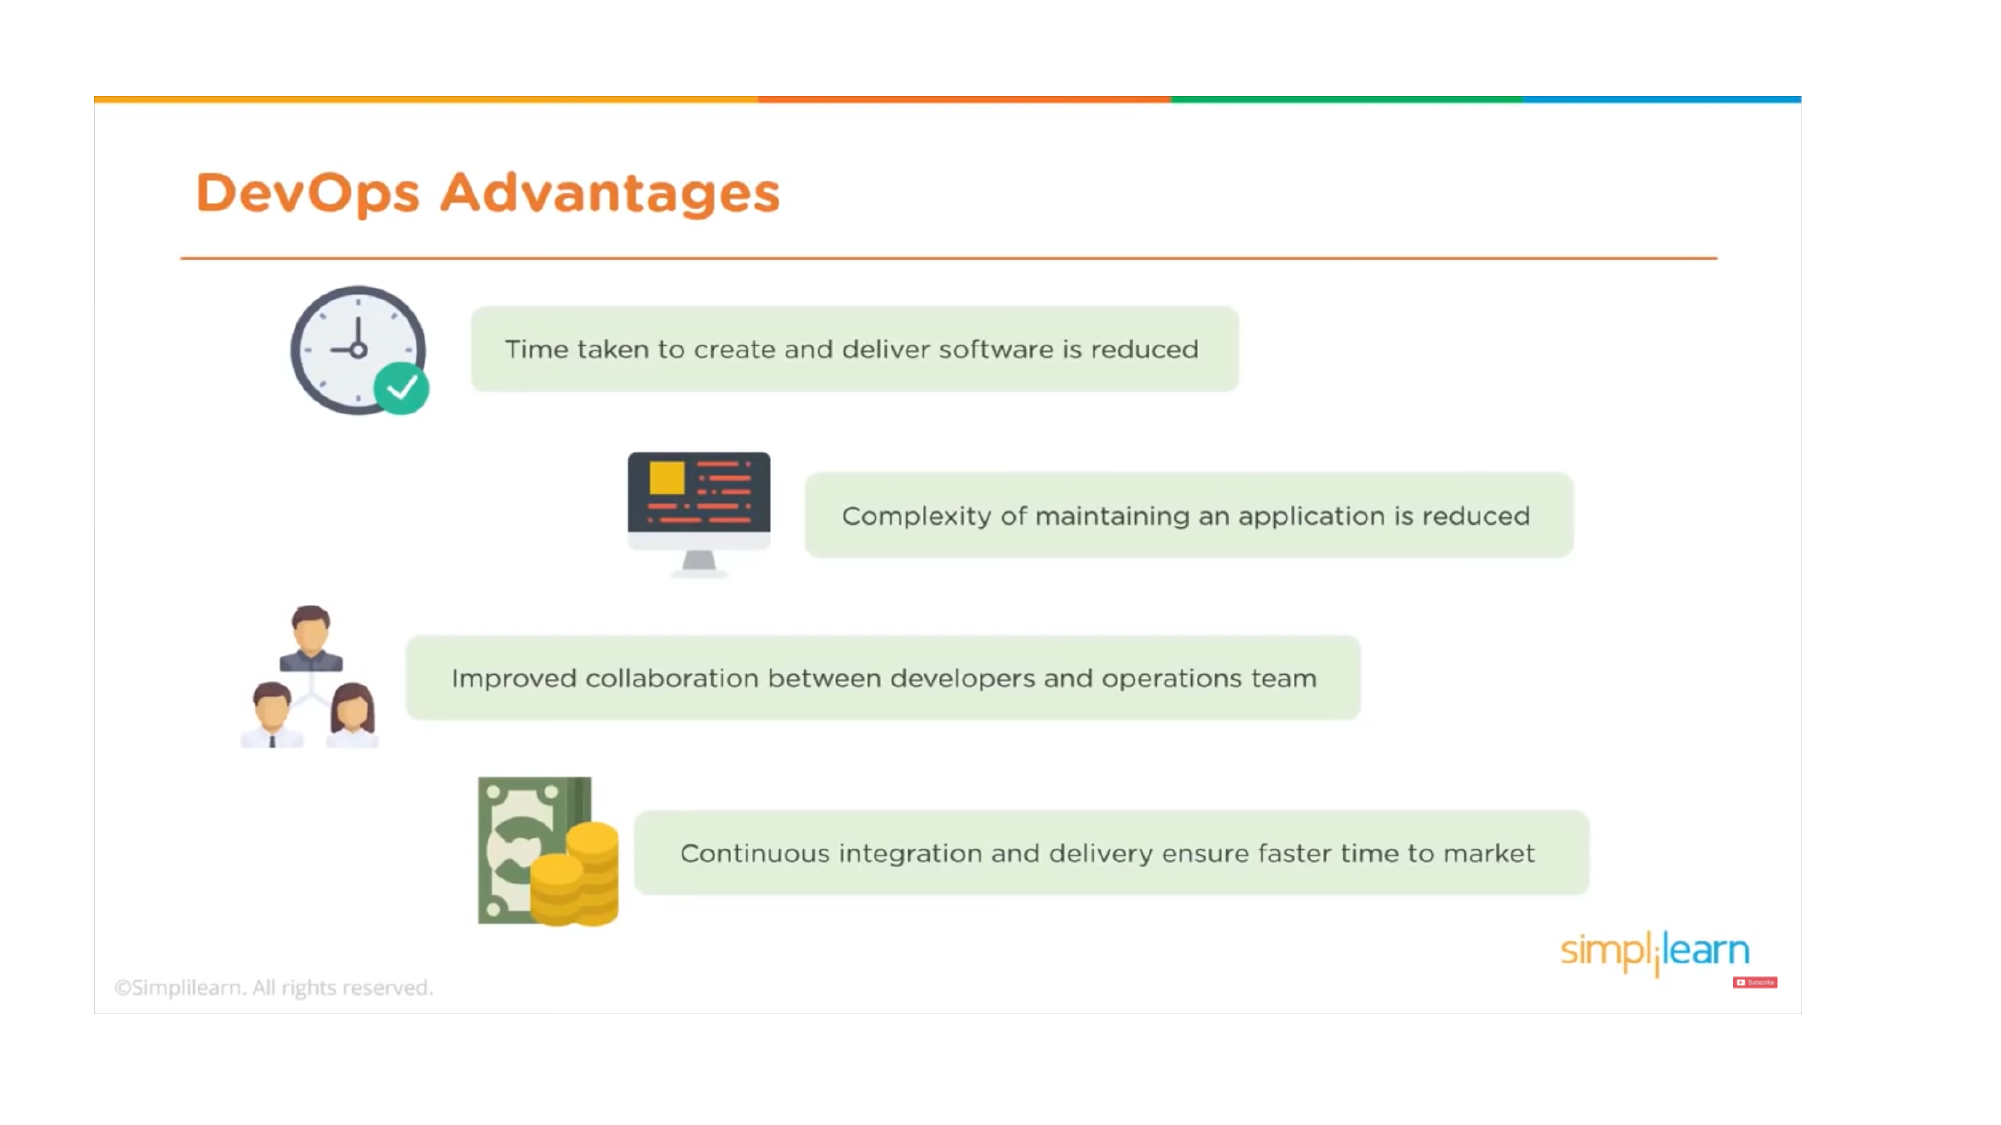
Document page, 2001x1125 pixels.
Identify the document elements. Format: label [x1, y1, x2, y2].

list [94, 96, 1802, 1014]
